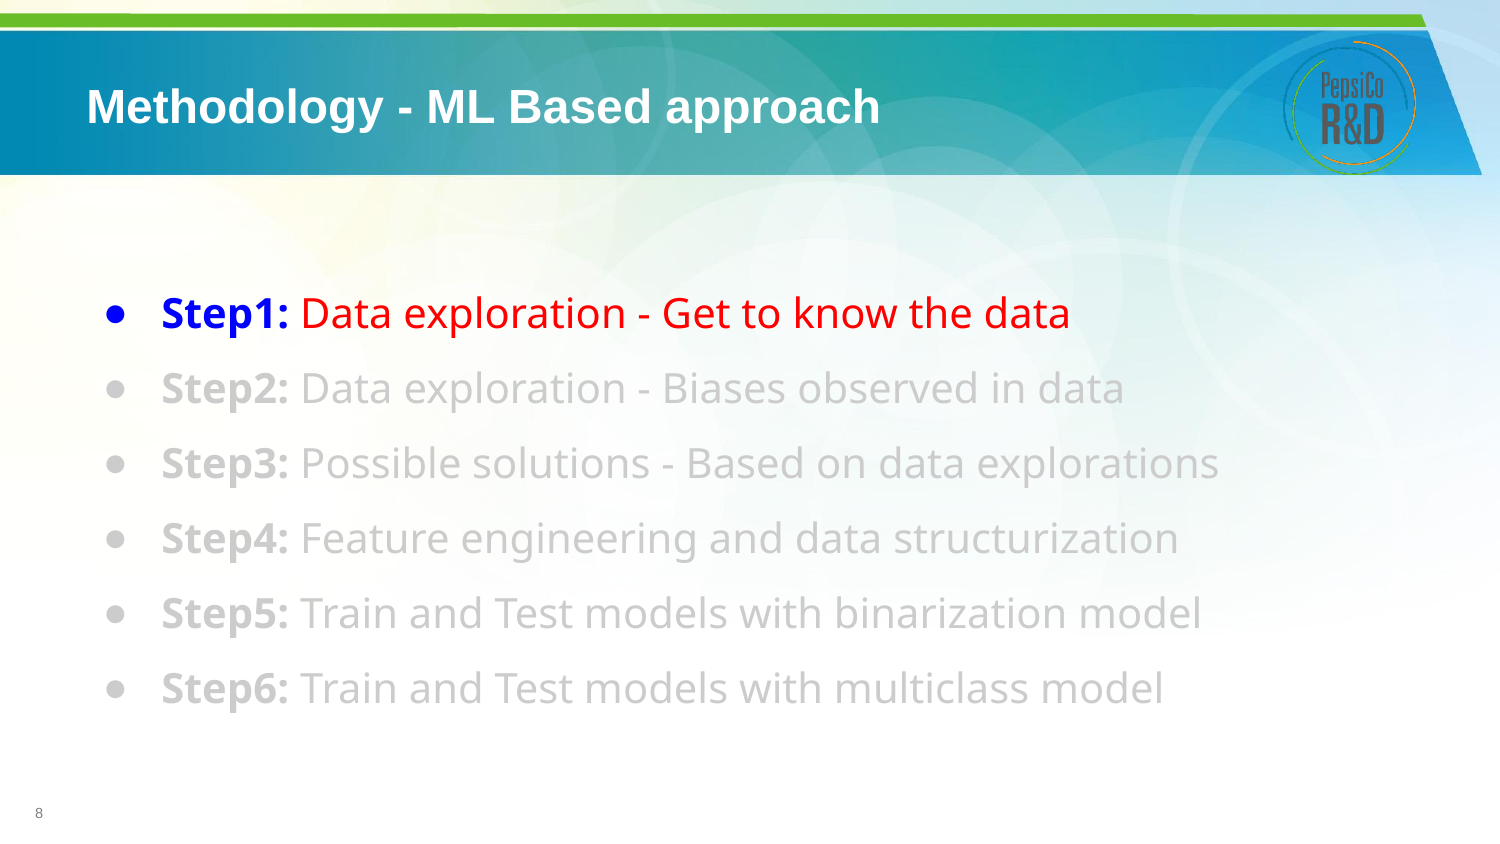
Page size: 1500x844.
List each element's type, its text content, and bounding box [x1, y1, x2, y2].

title Methodology - ML Based approach [75, 33, 1425, 175]
list Step1: Data exploration - Get to know the data Step2: Data exploration - Biases observed in data Step3: Possible solutions - Based on data explorations Step4: Feature engineering and data structurization Step5: Train and Test models with binarization model Step6: Train and Test models with multiclass model [75, 196, 1425, 754]
picture [0, 0, 1500, 844]
slide_number 8 [23, 782, 374, 827]
